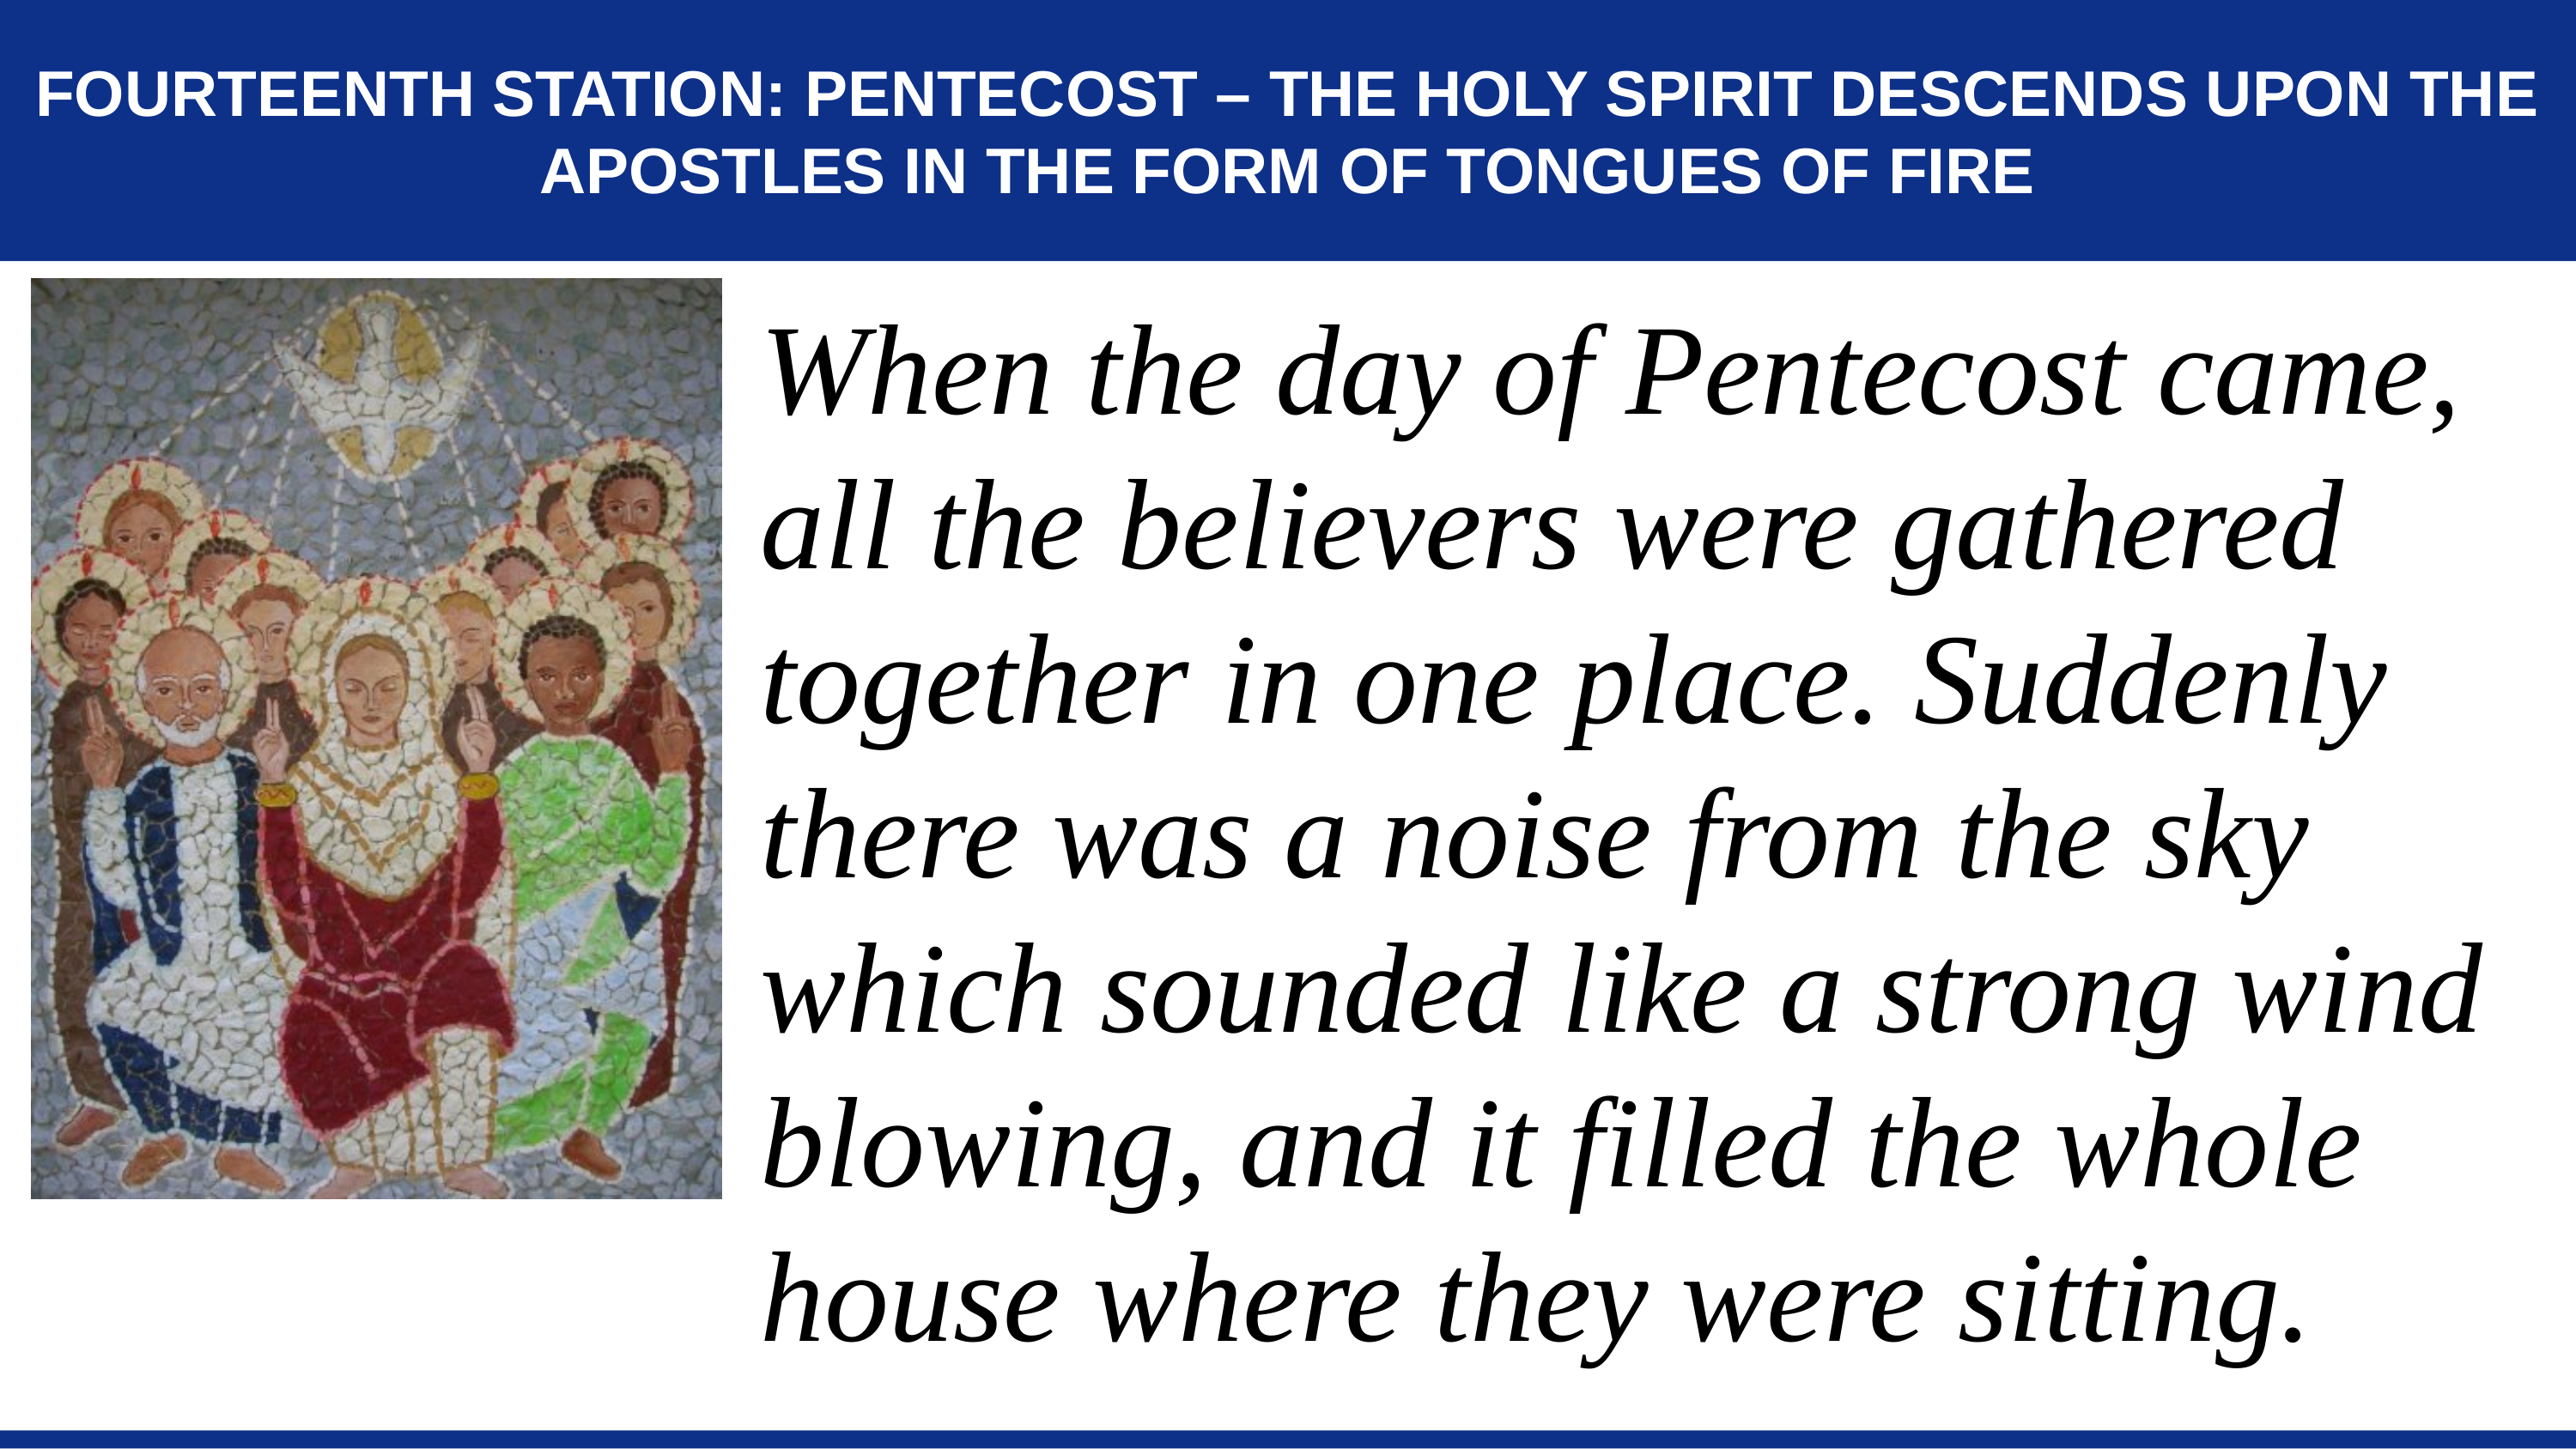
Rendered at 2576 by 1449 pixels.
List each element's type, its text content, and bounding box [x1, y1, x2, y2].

picture [31, 278, 722, 1199]
text_box [0, 1430, 2576, 1449]
subtitle When the day of Pentecost came, all the believers were gathered together in one place. Suddenly there was a noise from the sky which sounded like a strong wind blowing, and it filled the whole house where they were sitting. [747, 278, 2576, 1413]
title Fourteenth Station: Pentecost – The Holy Spirit descends upon the apostles in the form of tongues of fire [0, 0, 2576, 262]
